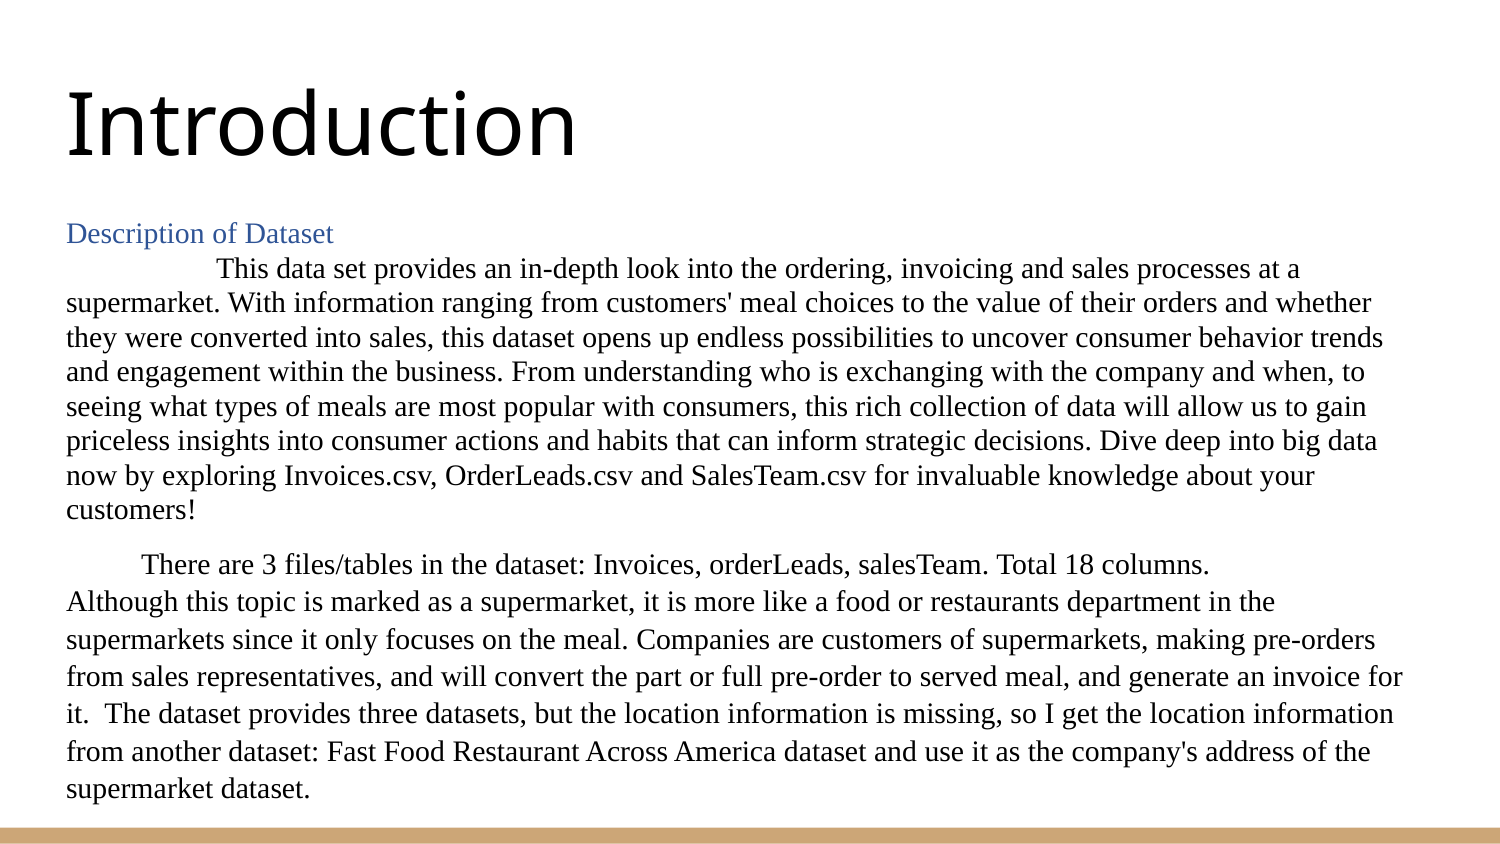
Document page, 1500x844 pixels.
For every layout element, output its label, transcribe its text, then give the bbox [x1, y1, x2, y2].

list Description of Dataset This data set provides an in-depth look into the ordering, invoicing and sales processes at a supermarket. With information ranging from customers' meal choices to the value of their orders and whether they were converted into sales, this dataset opens up endless possibilities to uncover consumer behavior trends and engagement within the business. From understanding who is exchanging with the company and when, to seeing what types of meals are most popular with consumers, this rich collection of data will allow us to gain priceless insights into consumer actions and habits that can inform strategic decisions. Dive deep into big data now by exploring Invoices.csv, OrderLeads.csv and SalesTeam.csv for invaluable knowledge about your customers! There are 3 files/tables in the dataset: Invoices, orderLeads, salesTeam. Total 18 columns. Although this topic is marked as a supermarket, it is more like a food or restaurants department in the supermarkets since it only focuses on the meal. Companies are customers of supermarkets, making pre-orders from sales representatives, and will convert the part or full pre-order to served meal, and generate an invoice for it. The dataset provides three datasets, but the location information is missing, so I get the location information from another dataset: Fast Food Restaurant Across America dataset and use it as the company's address of the supermarket dataset. [51, 200, 1449, 772]
title Introduction [51, 51, 1449, 189]
